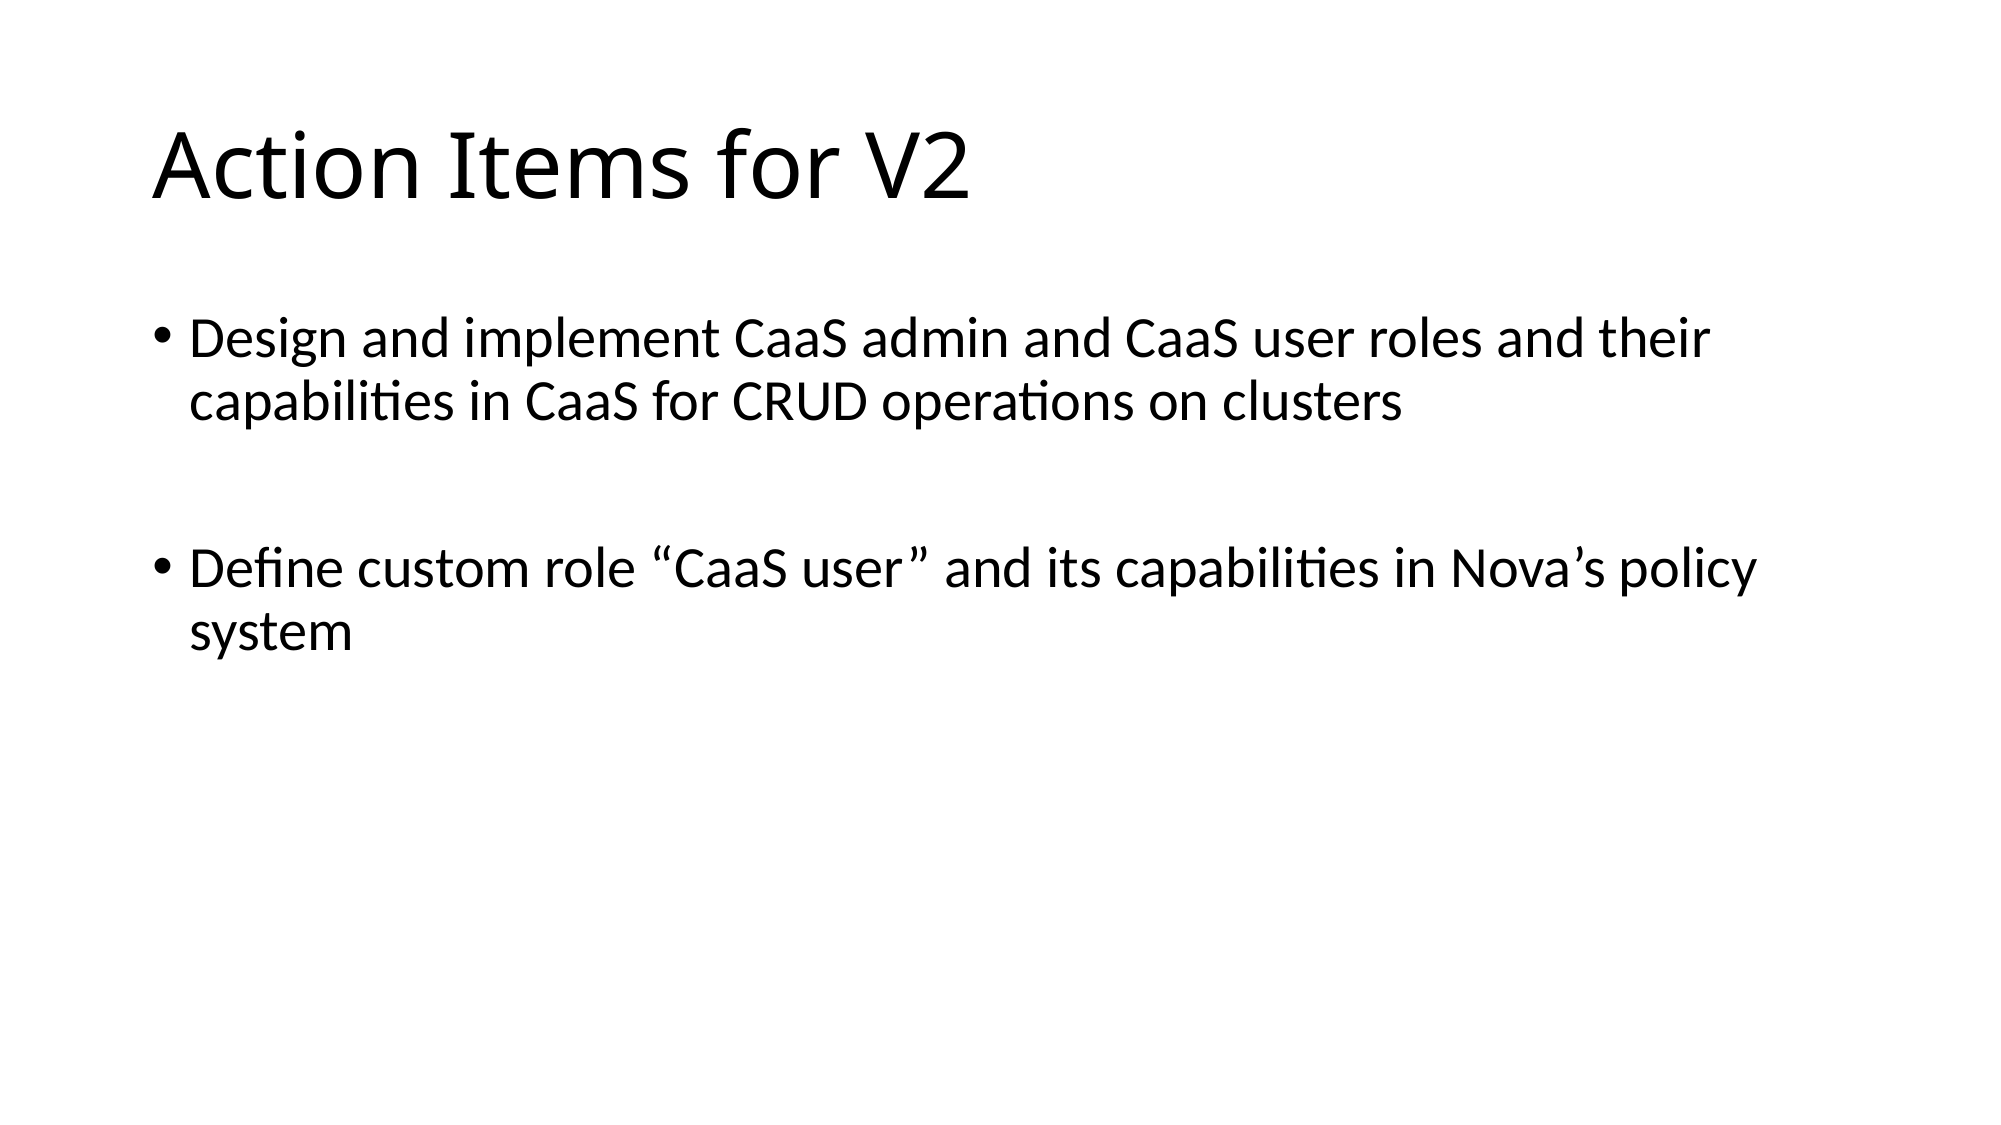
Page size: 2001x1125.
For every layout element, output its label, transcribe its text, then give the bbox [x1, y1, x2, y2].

list Design and implement CaaS admin and CaaS user roles and their capabilities in CaaS for CRUD operations on clusters Define custom role “CaaS user” and its capabilities in Nova’s policy system [137, 299, 1863, 1014]
title Action Items for V2 [137, 59, 1863, 278]
